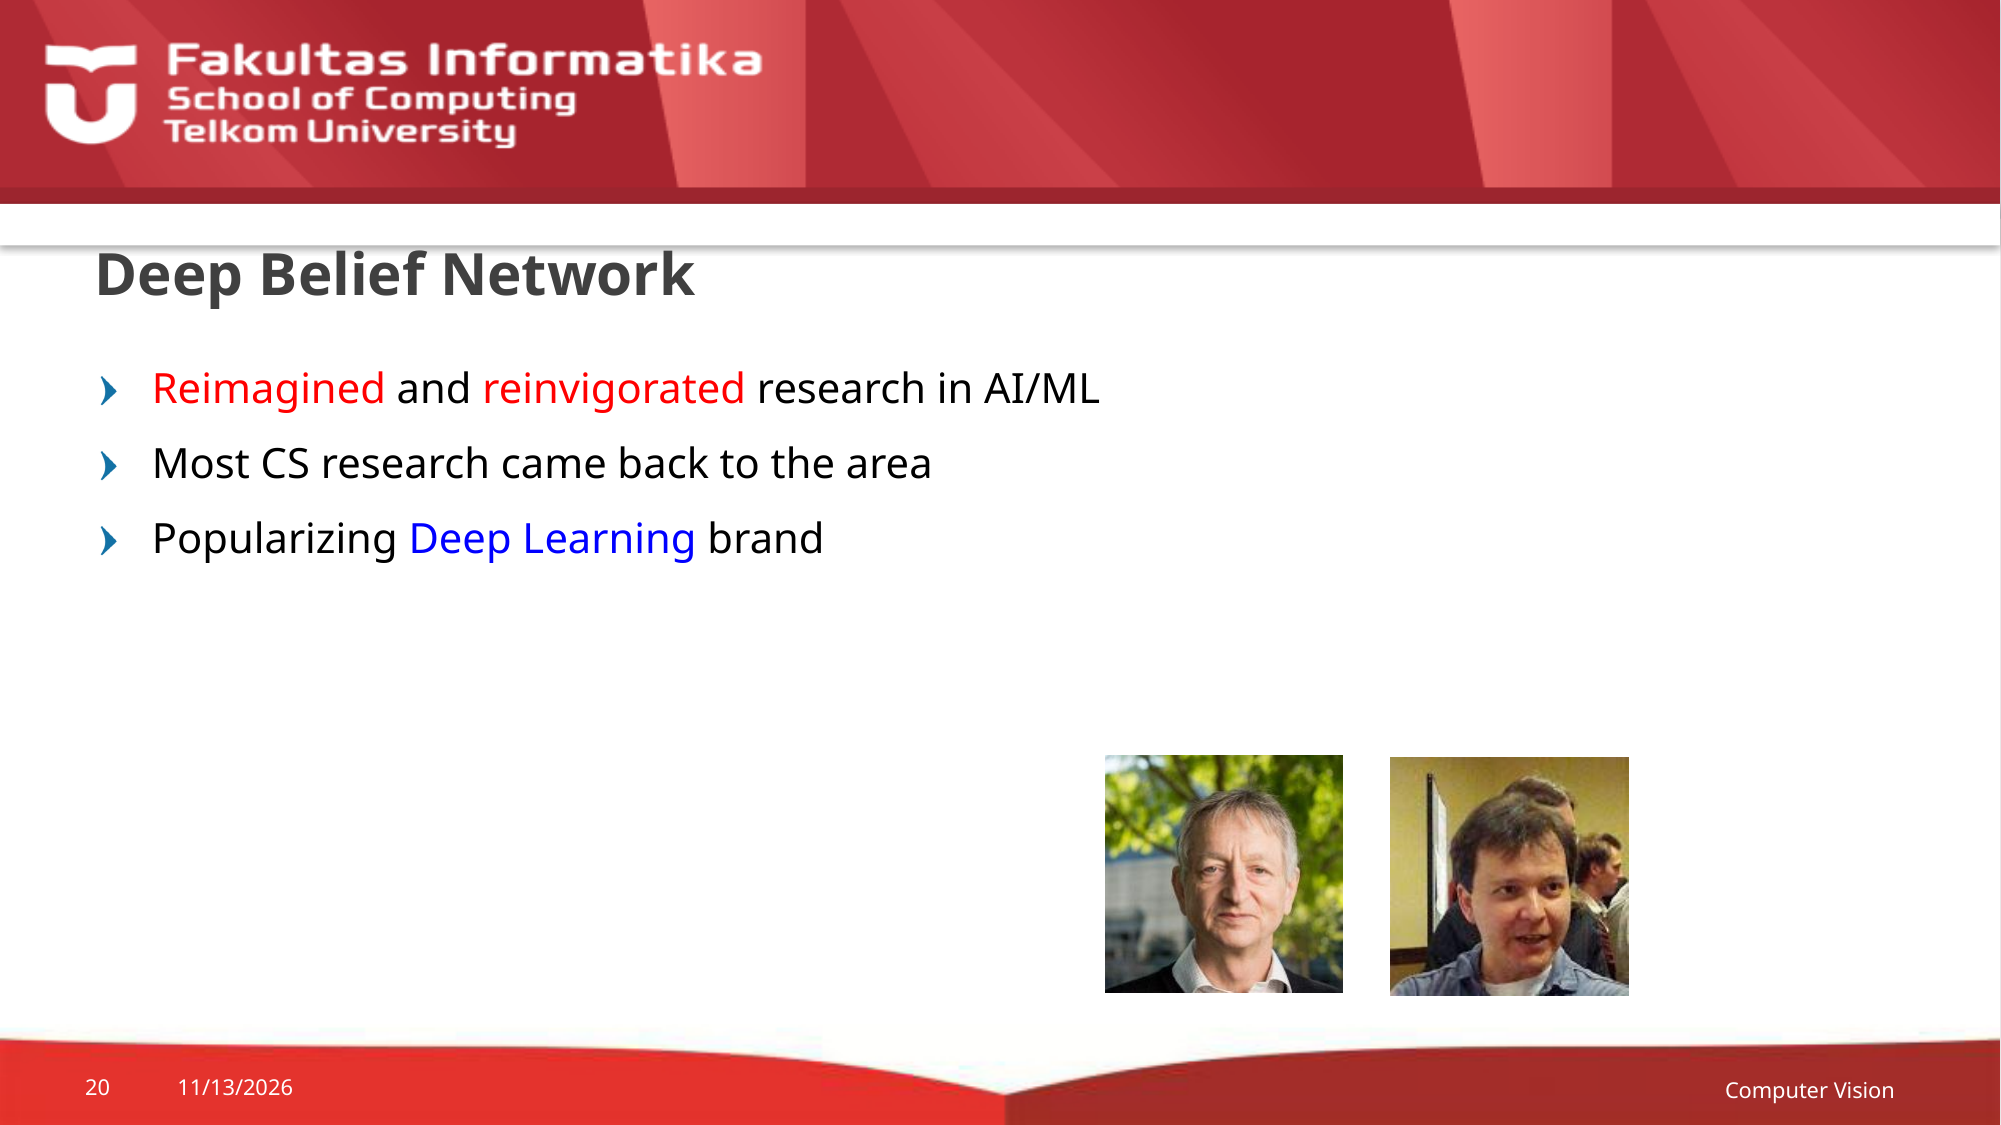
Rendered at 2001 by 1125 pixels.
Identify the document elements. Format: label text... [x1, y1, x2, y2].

picture [95, 367, 120, 407]
title Deep Belief Network [79, 219, 1901, 325]
picture [1105, 754, 1344, 993]
list Computer Vision [1185, 1058, 1911, 1119]
slide_number 20 [85, 1058, 164, 1119]
picture [0, 0, 2001, 1125]
picture [1390, 757, 1629, 996]
list Reimagined and reinvigorated research in AI/ML Most CS research came back to the area Popularizing Deep Learning brand [80, 329, 1902, 990]
slide_number 18-Sep-20 [177, 1058, 537, 1119]
picture [95, 442, 120, 482]
picture [95, 517, 120, 557]
